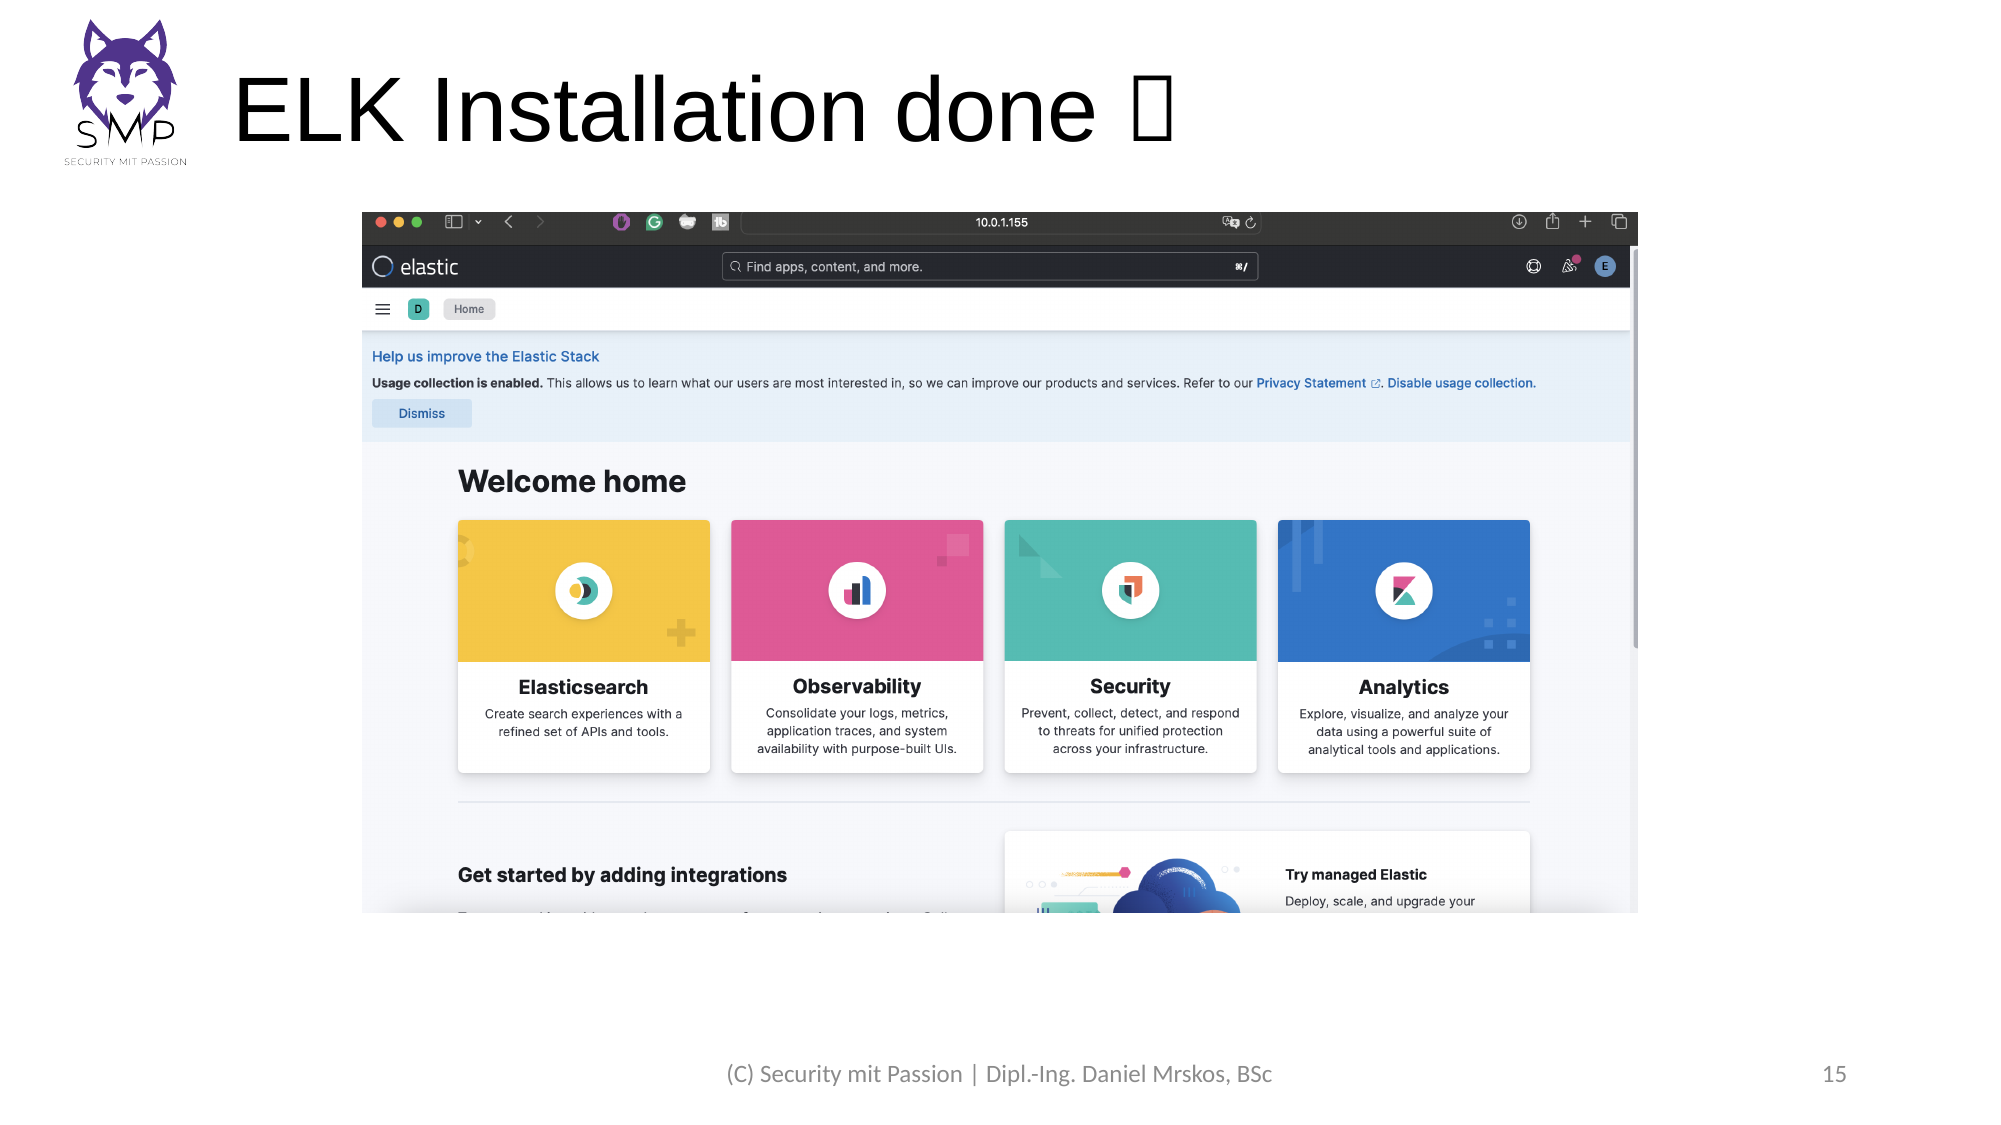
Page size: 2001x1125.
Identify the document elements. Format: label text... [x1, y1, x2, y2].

picture [362, 212, 1638, 913]
title ELK Installation done  [217, 3, 1943, 221]
footer (C) Security mit Passion | Dipl.-Ing. Daniel Mrskos, BSc [662, 1042, 1338, 1103]
picture [32, 0, 218, 185]
slide_number 15 [1412, 1042, 1863, 1103]
